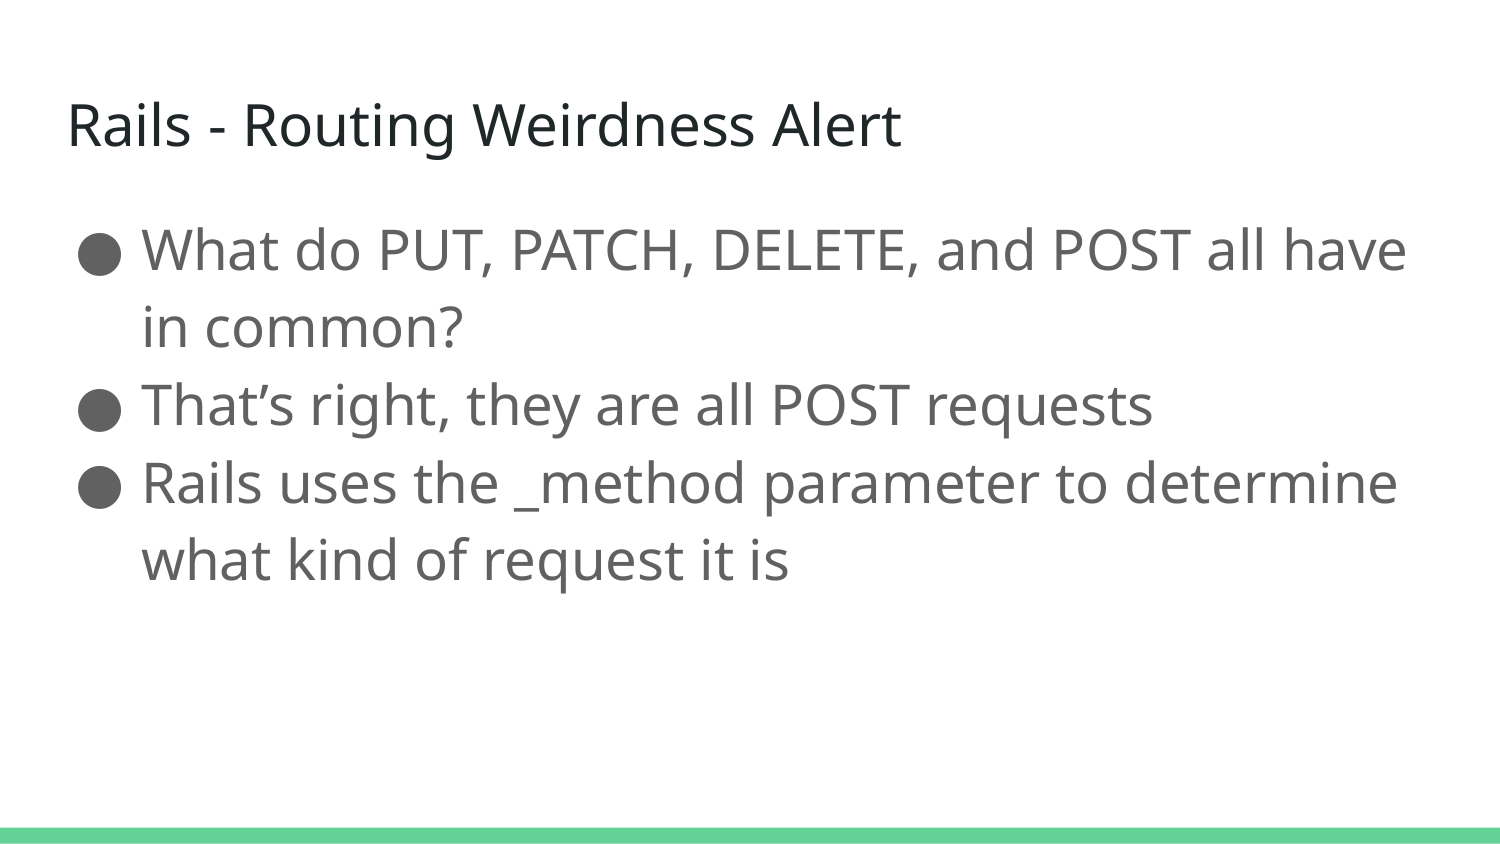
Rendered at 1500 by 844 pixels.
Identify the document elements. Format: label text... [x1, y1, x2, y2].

title Rails - Routing Weirdness Alert [51, 72, 1449, 167]
list What do PUT, PATCH, DELETE, and POST all have in common? That’s right, they are all POST requests Rails uses the _method parameter to determine what kind of request it is [51, 189, 1449, 750]
